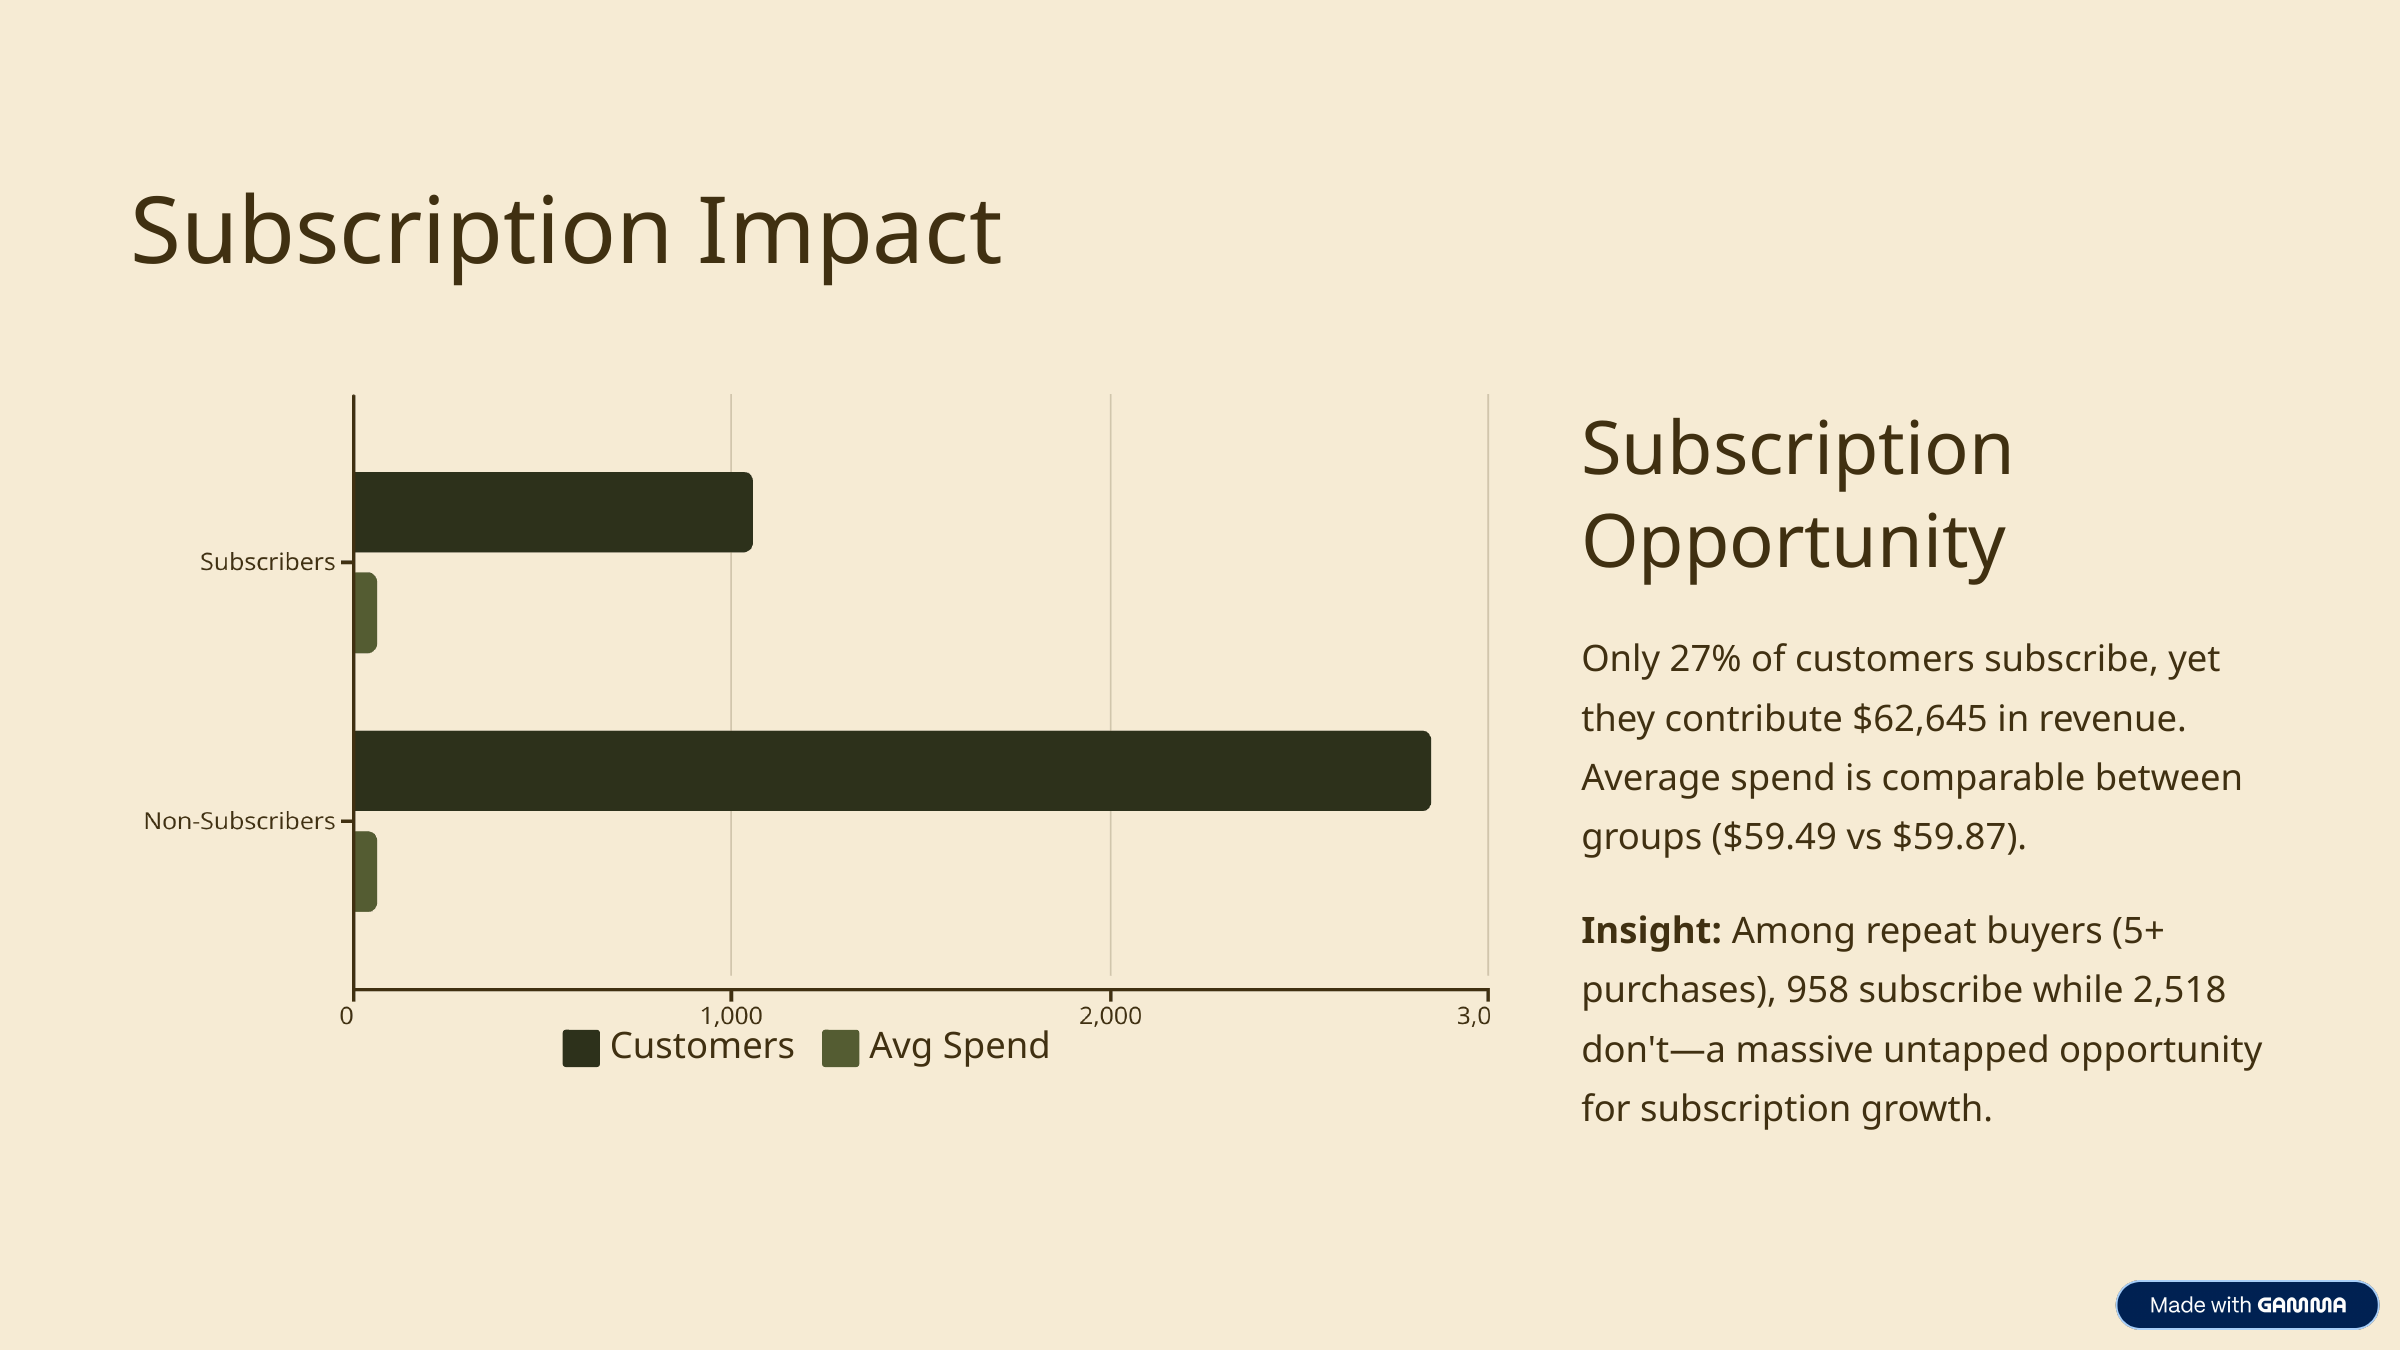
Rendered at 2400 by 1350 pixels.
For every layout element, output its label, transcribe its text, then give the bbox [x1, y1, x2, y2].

text_box [822, 1030, 860, 1068]
text_box Subscription Impact [130, 166, 1061, 283]
text_box [562, 1030, 600, 1068]
picture [2106, 1271, 2389, 1339]
text_box Avg Spend [869, 1030, 1052, 1067]
text_box Subscription Opportunity [1581, 396, 2271, 583]
text_box Customers [609, 1030, 798, 1067]
text_box Insight: Among repeat buyers (5+ purchases), 958 subscribe while 2,518 don't—a massive untapped opportunity for subscription growth. [1581, 891, 2271, 1130]
picture [130, 380, 1490, 1030]
text_box Only 27% of customers subscribe, yet they contribute $62,645 in revenue. Average spend is comparable between groups ($59.49 vs $59.87). [1581, 619, 2271, 858]
